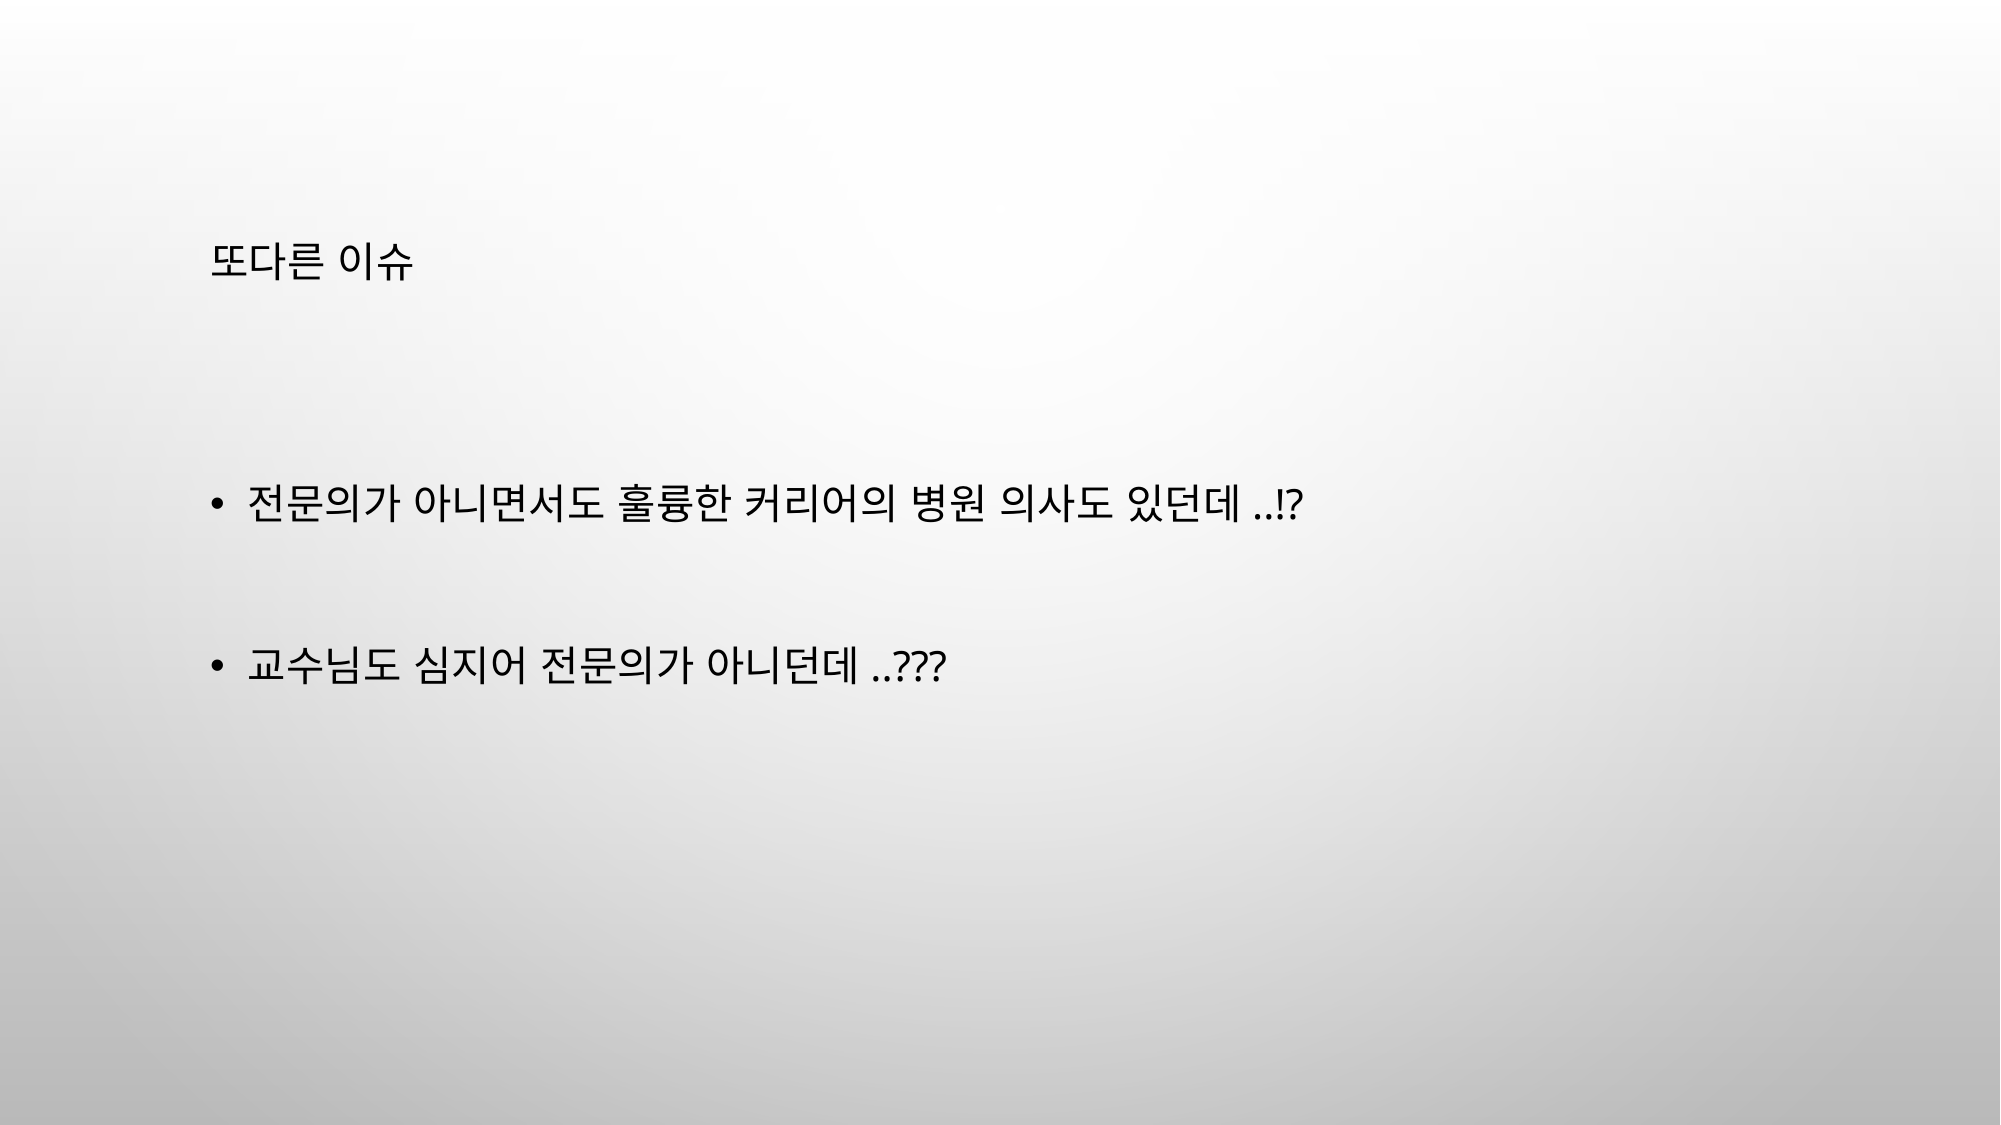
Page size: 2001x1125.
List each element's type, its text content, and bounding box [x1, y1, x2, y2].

list 또다른 이슈 전문의가 아니면서도 훌륭한 커리어의 병원 의사도 있던데..!? 교수님도 심지어 전문의가 아니던데..??? [195, 147, 1921, 771]
picture [0, 0, 2000, 1125]
